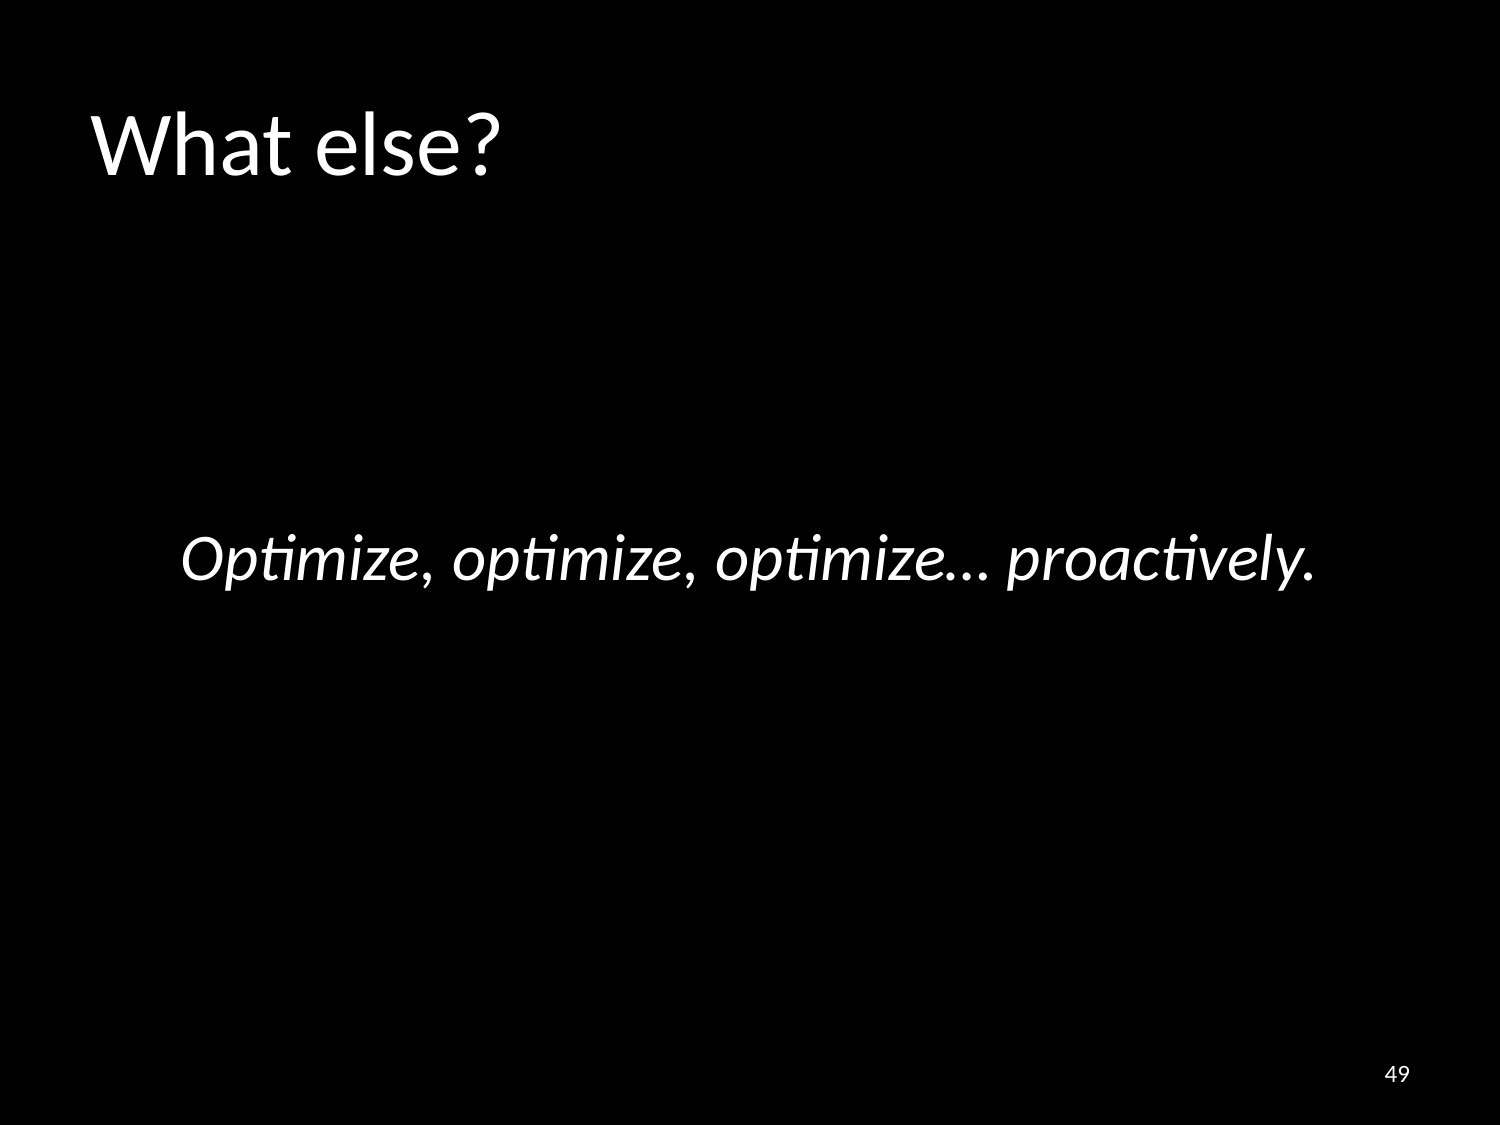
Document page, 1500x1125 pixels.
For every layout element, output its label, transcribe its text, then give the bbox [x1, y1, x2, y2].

slide_number 49 [1074, 1042, 1425, 1103]
list Optimize, optimize, optimize… proactively. [75, 505, 1425, 620]
title What else? [75, 45, 1425, 233]
